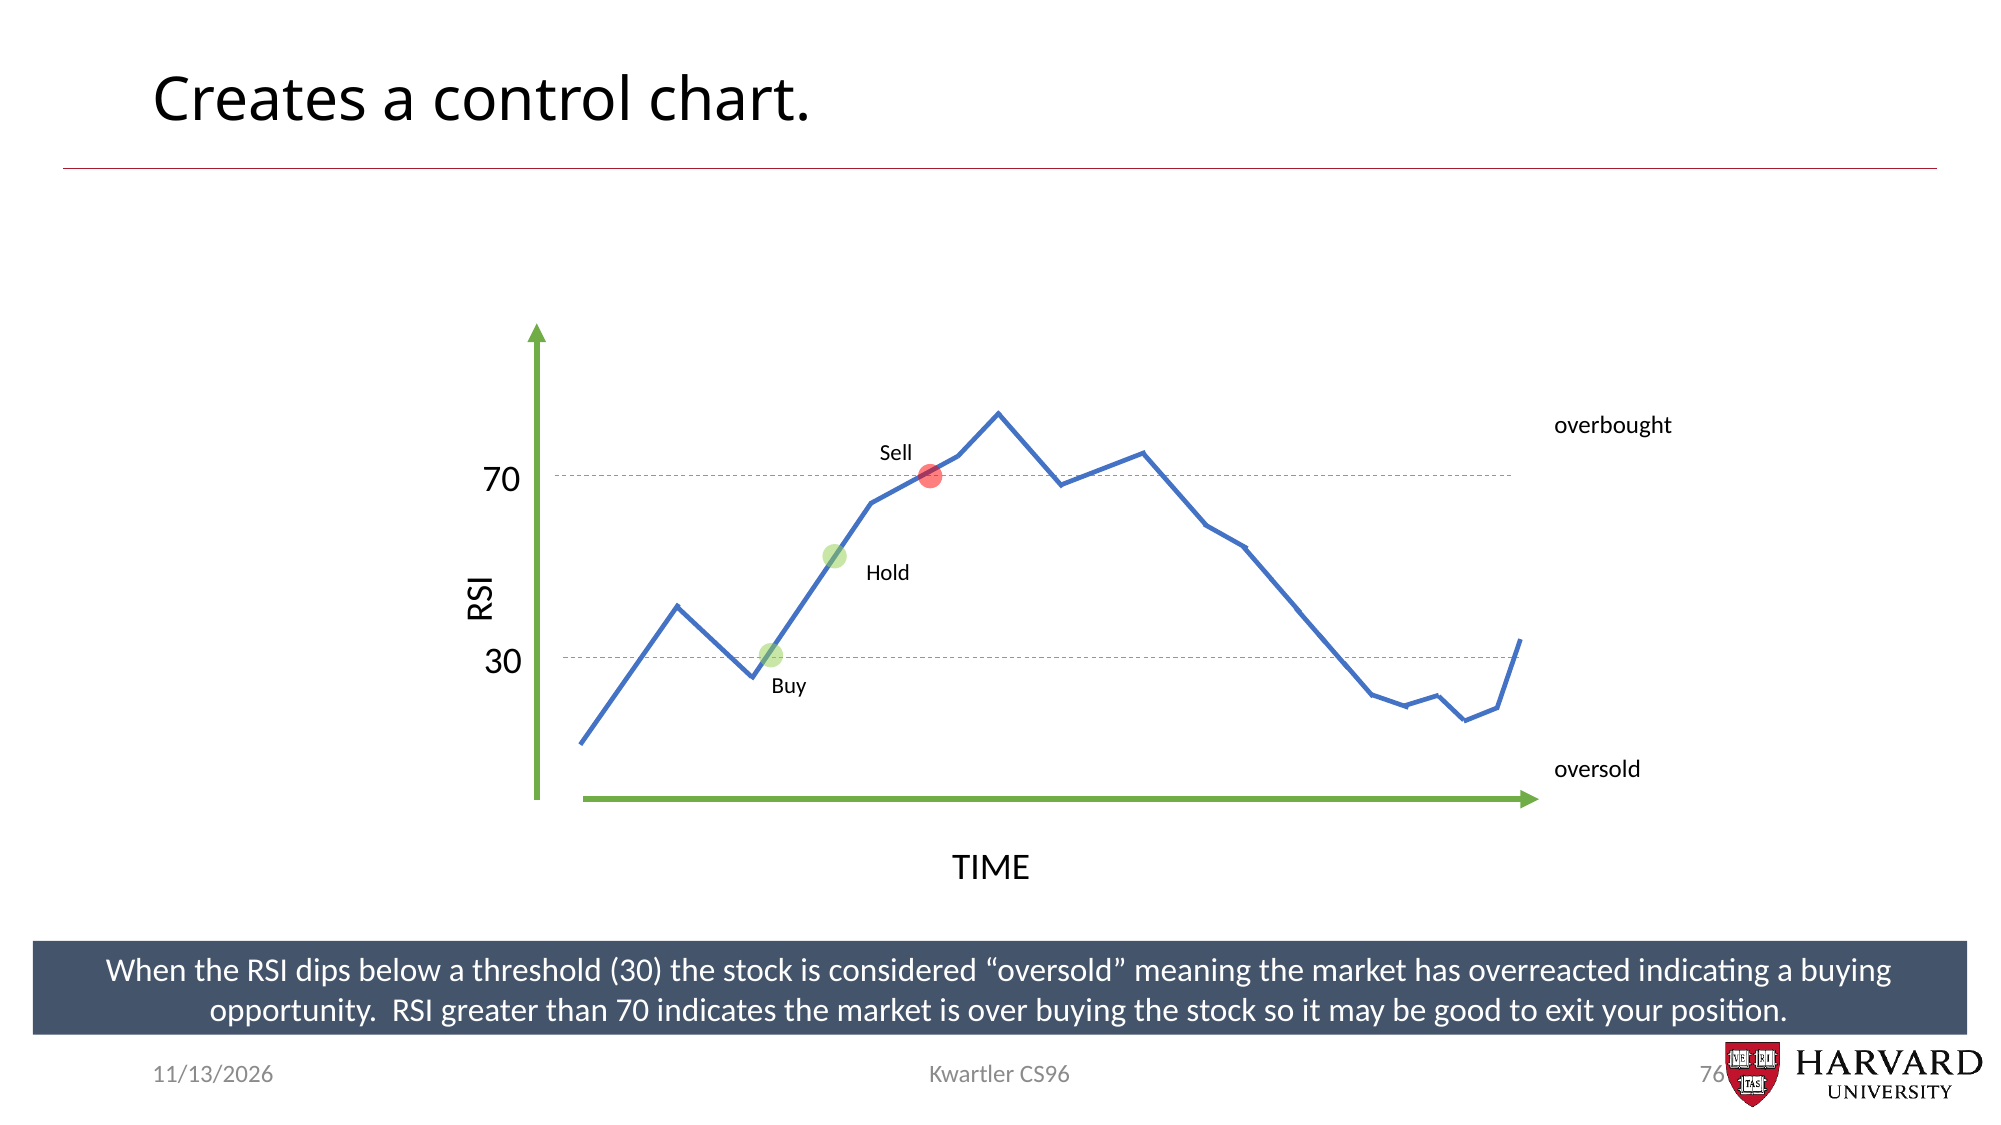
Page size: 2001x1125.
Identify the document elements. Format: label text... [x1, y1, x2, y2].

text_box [870, 456, 958, 504]
title Creates a control chart. [137, 59, 1863, 142]
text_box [1403, 695, 1439, 706]
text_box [1204, 524, 1248, 549]
picture [1703, 1024, 2001, 1125]
text_box Buy [756, 680, 822, 706]
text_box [751, 503, 871, 680]
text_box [957, 411, 1000, 457]
text_box Sell [865, 430, 928, 473]
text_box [1370, 694, 1409, 708]
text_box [1438, 696, 1464, 721]
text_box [1343, 662, 1374, 697]
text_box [1463, 707, 1499, 722]
text_box RSI [446, 552, 507, 637]
text_box oversold [1539, 744, 1657, 790]
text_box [1496, 639, 1521, 710]
text_box overbought [1539, 401, 1688, 447]
text_box 76 [1412, 1042, 1741, 1103]
text_box 30 [469, 628, 536, 689]
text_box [1318, 634, 1349, 669]
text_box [580, 603, 679, 745]
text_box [998, 414, 1063, 487]
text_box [1142, 452, 1207, 526]
text_box TIME [937, 834, 1045, 895]
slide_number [137, 1042, 588, 1103]
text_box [676, 606, 751, 677]
text_box 70 [467, 446, 536, 507]
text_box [1061, 452, 1142, 485]
text_box Hold [871, 549, 925, 593]
footer Kwartler CS96 [662, 1042, 1338, 1103]
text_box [1295, 608, 1326, 643]
text_box When the RSI dips below a threshold (30) the stock is considered “oversold” meaning the market has overreacted indicating a buying opportunity. RSI greater than 70 indicates the market is over buying the stock so it may be good to exit your position. [32, 940, 1968, 1036]
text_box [1242, 545, 1272, 580]
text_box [1270, 578, 1301, 613]
